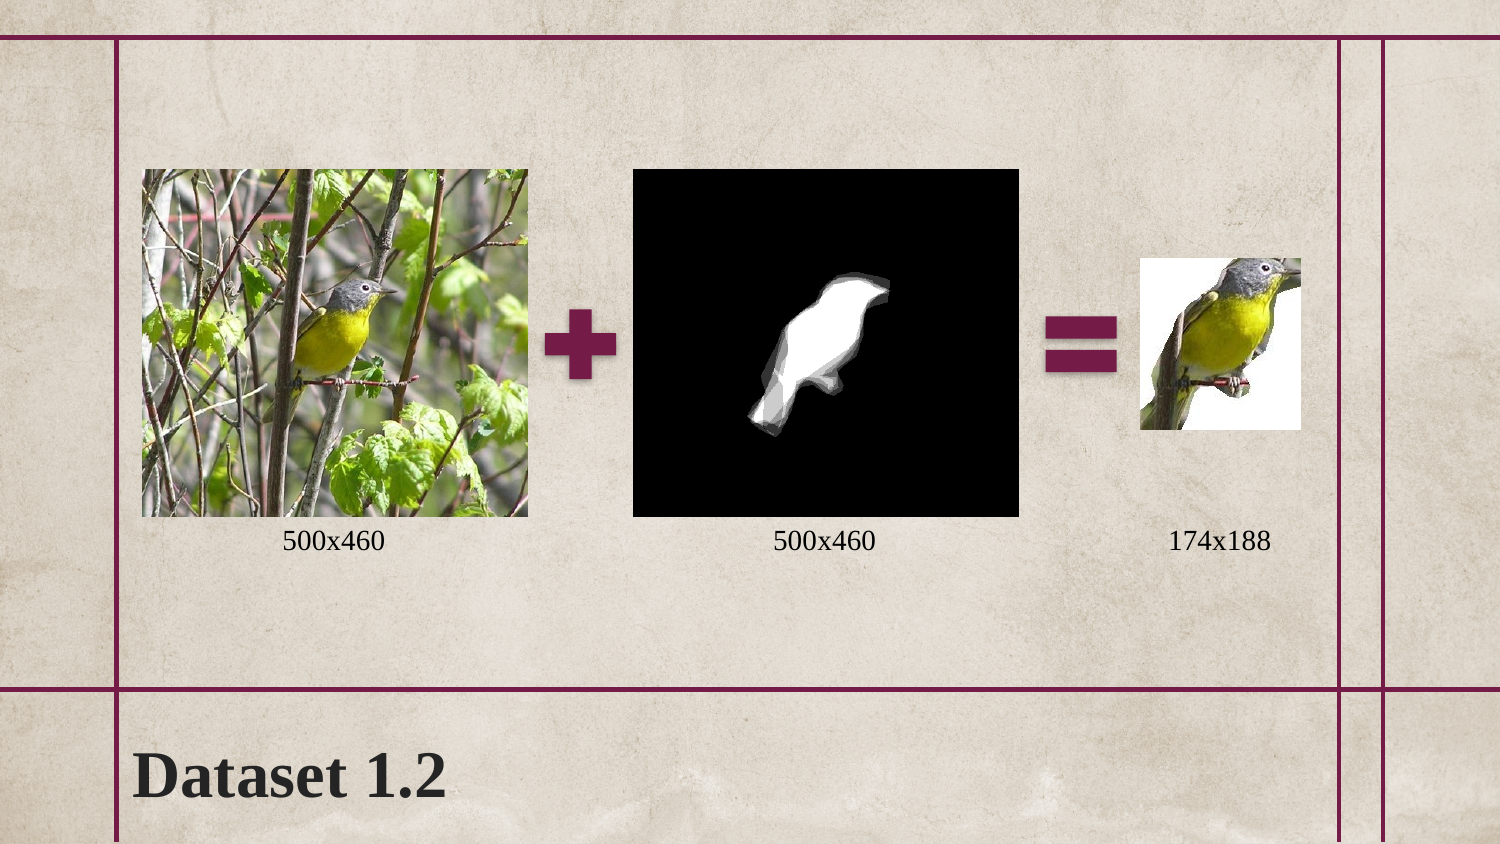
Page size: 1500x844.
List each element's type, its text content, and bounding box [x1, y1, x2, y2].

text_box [141, 169, 1357, 565]
text_box Dataset 1.2 [117, 725, 896, 827]
